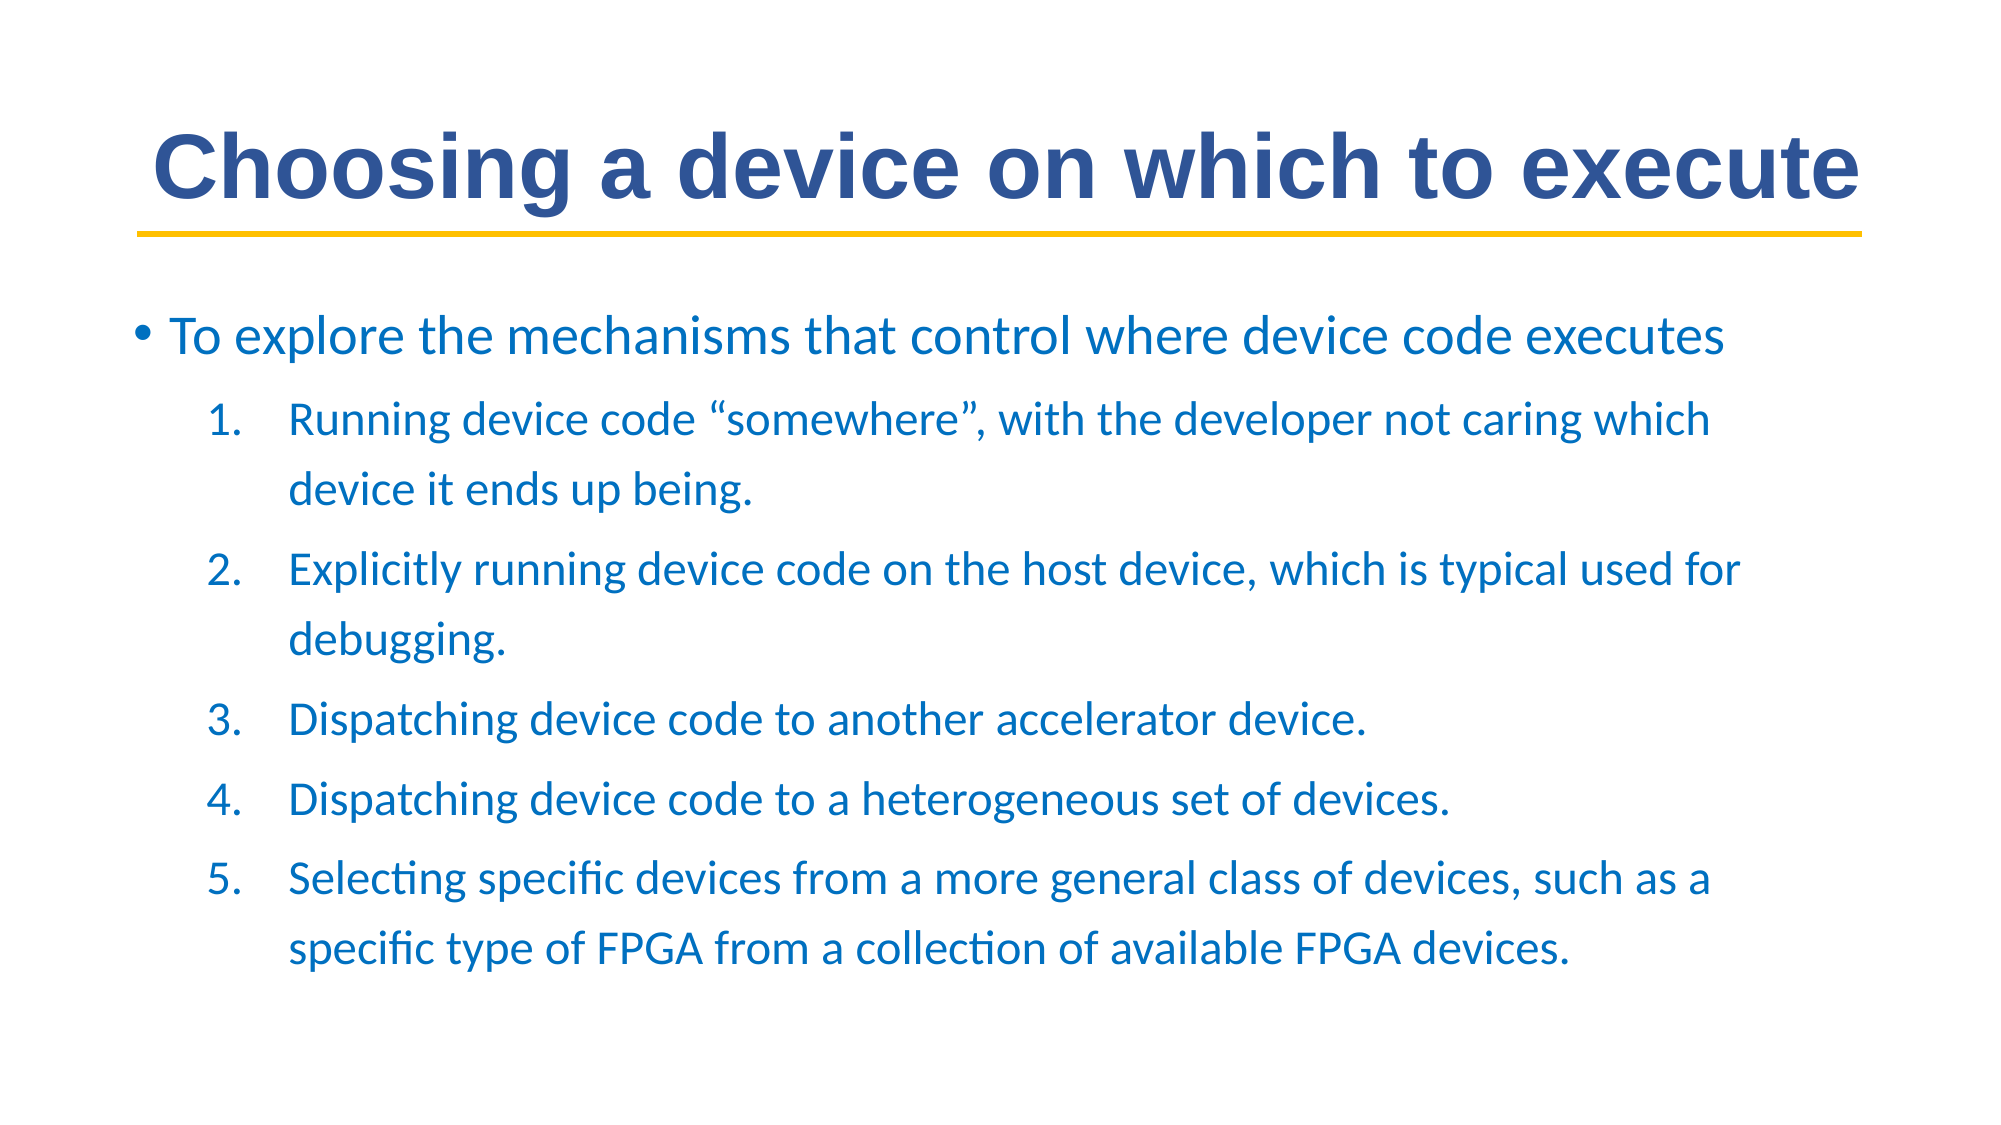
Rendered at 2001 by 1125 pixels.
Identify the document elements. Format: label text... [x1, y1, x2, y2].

title Choosing a device on which to execute [137, 59, 1911, 278]
list To explore the mechanisms that control where device code executes Running device code “somewhere”, with the developer not caring which device it ends up being. Explicitly running device code on the host device, which is typical used for debugging. Dispatching device code to another accelerator device. Dispatching device code to a heterogeneous set of devices. Selecting specific devices from a more general class of devices, such as a specific type of FPGA from a collection of available FPGA devices. [118, 277, 1844, 992]
